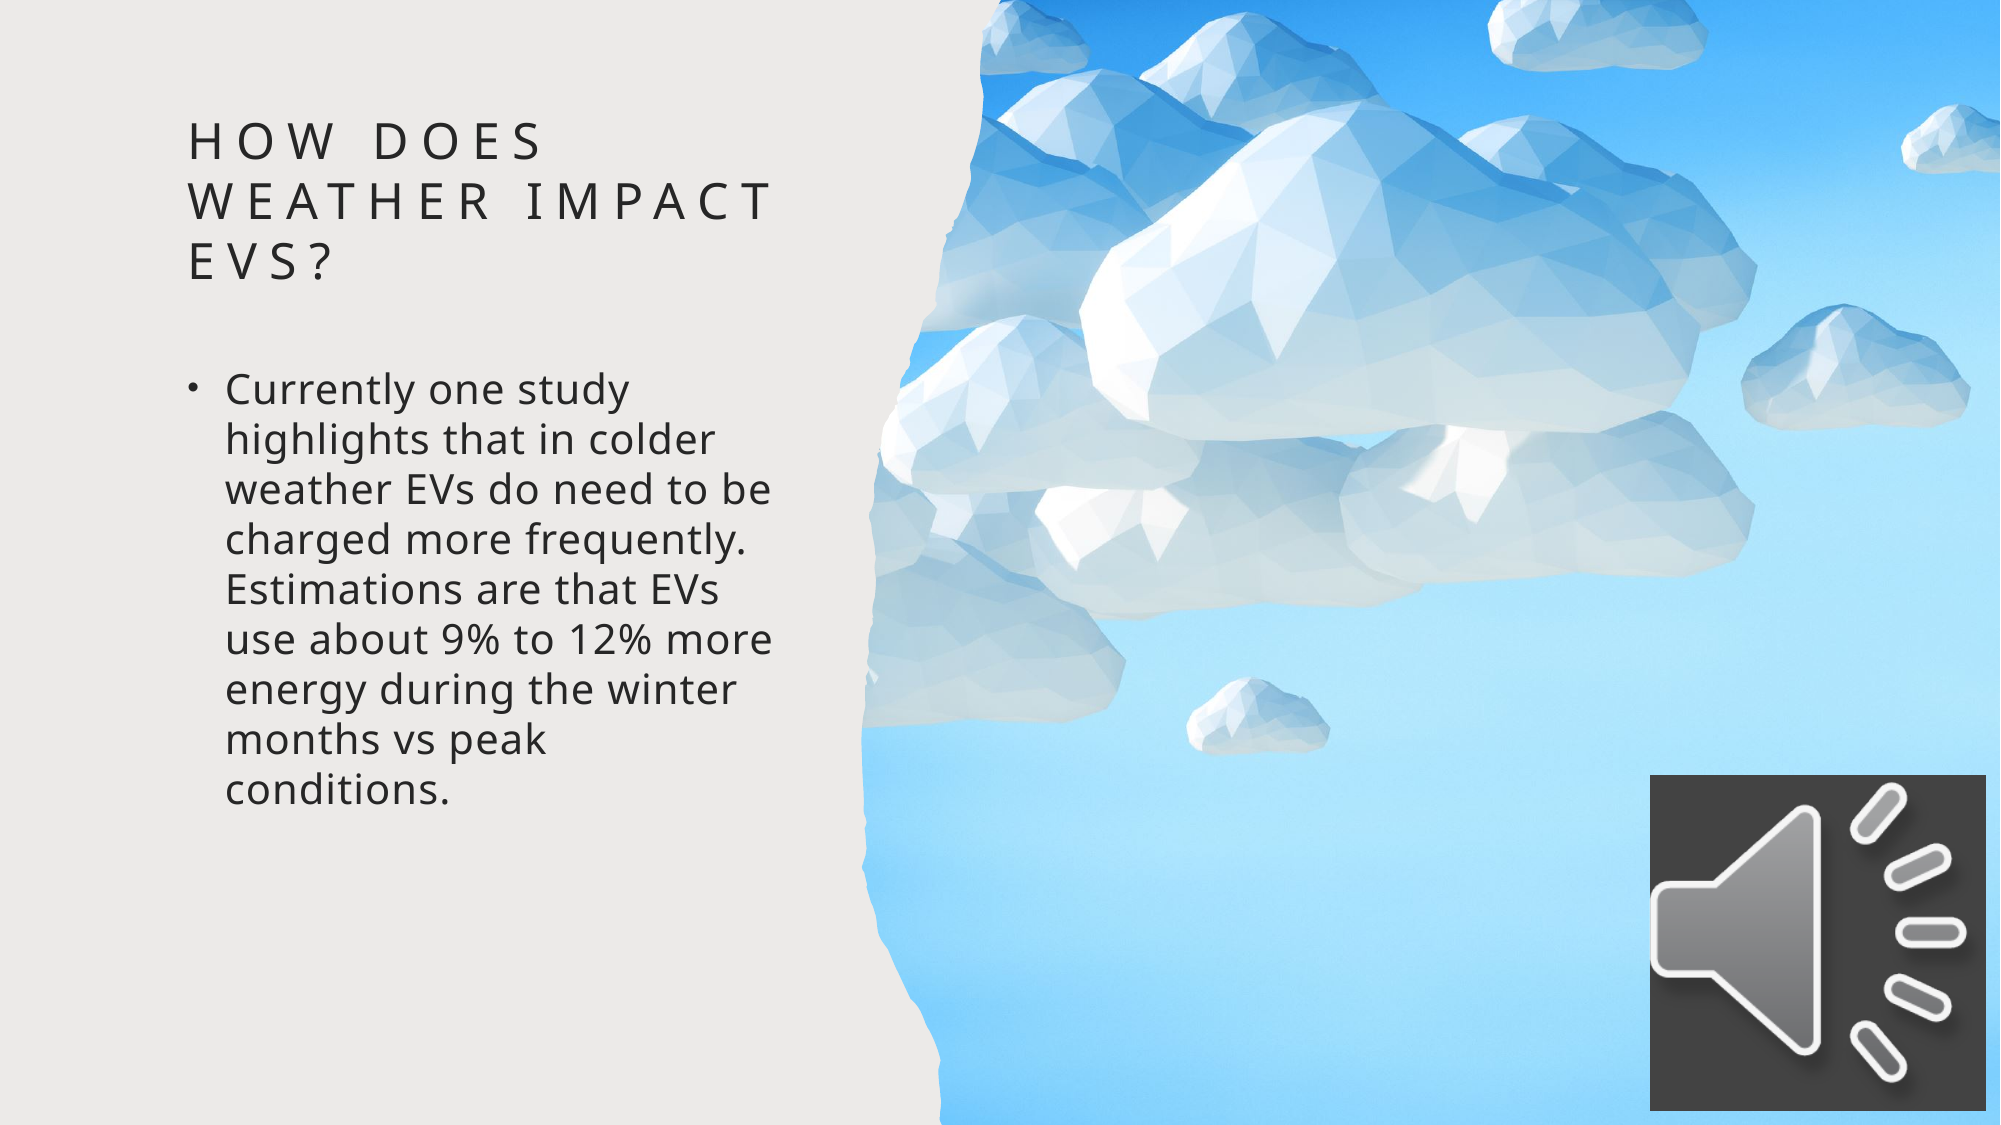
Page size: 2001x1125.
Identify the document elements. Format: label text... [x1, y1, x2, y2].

list Currently one study highlights that in colder weather EVs do need to be charged more frequently. Estimations are that EVs use about 9% to 12% more energy during the winter months vs peak conditions. [172, 354, 809, 1029]
picture [861, 0, 2000, 1125]
text_box [0, 0, 861, 1125]
title How does weather Impact EVs? [172, 99, 861, 300]
